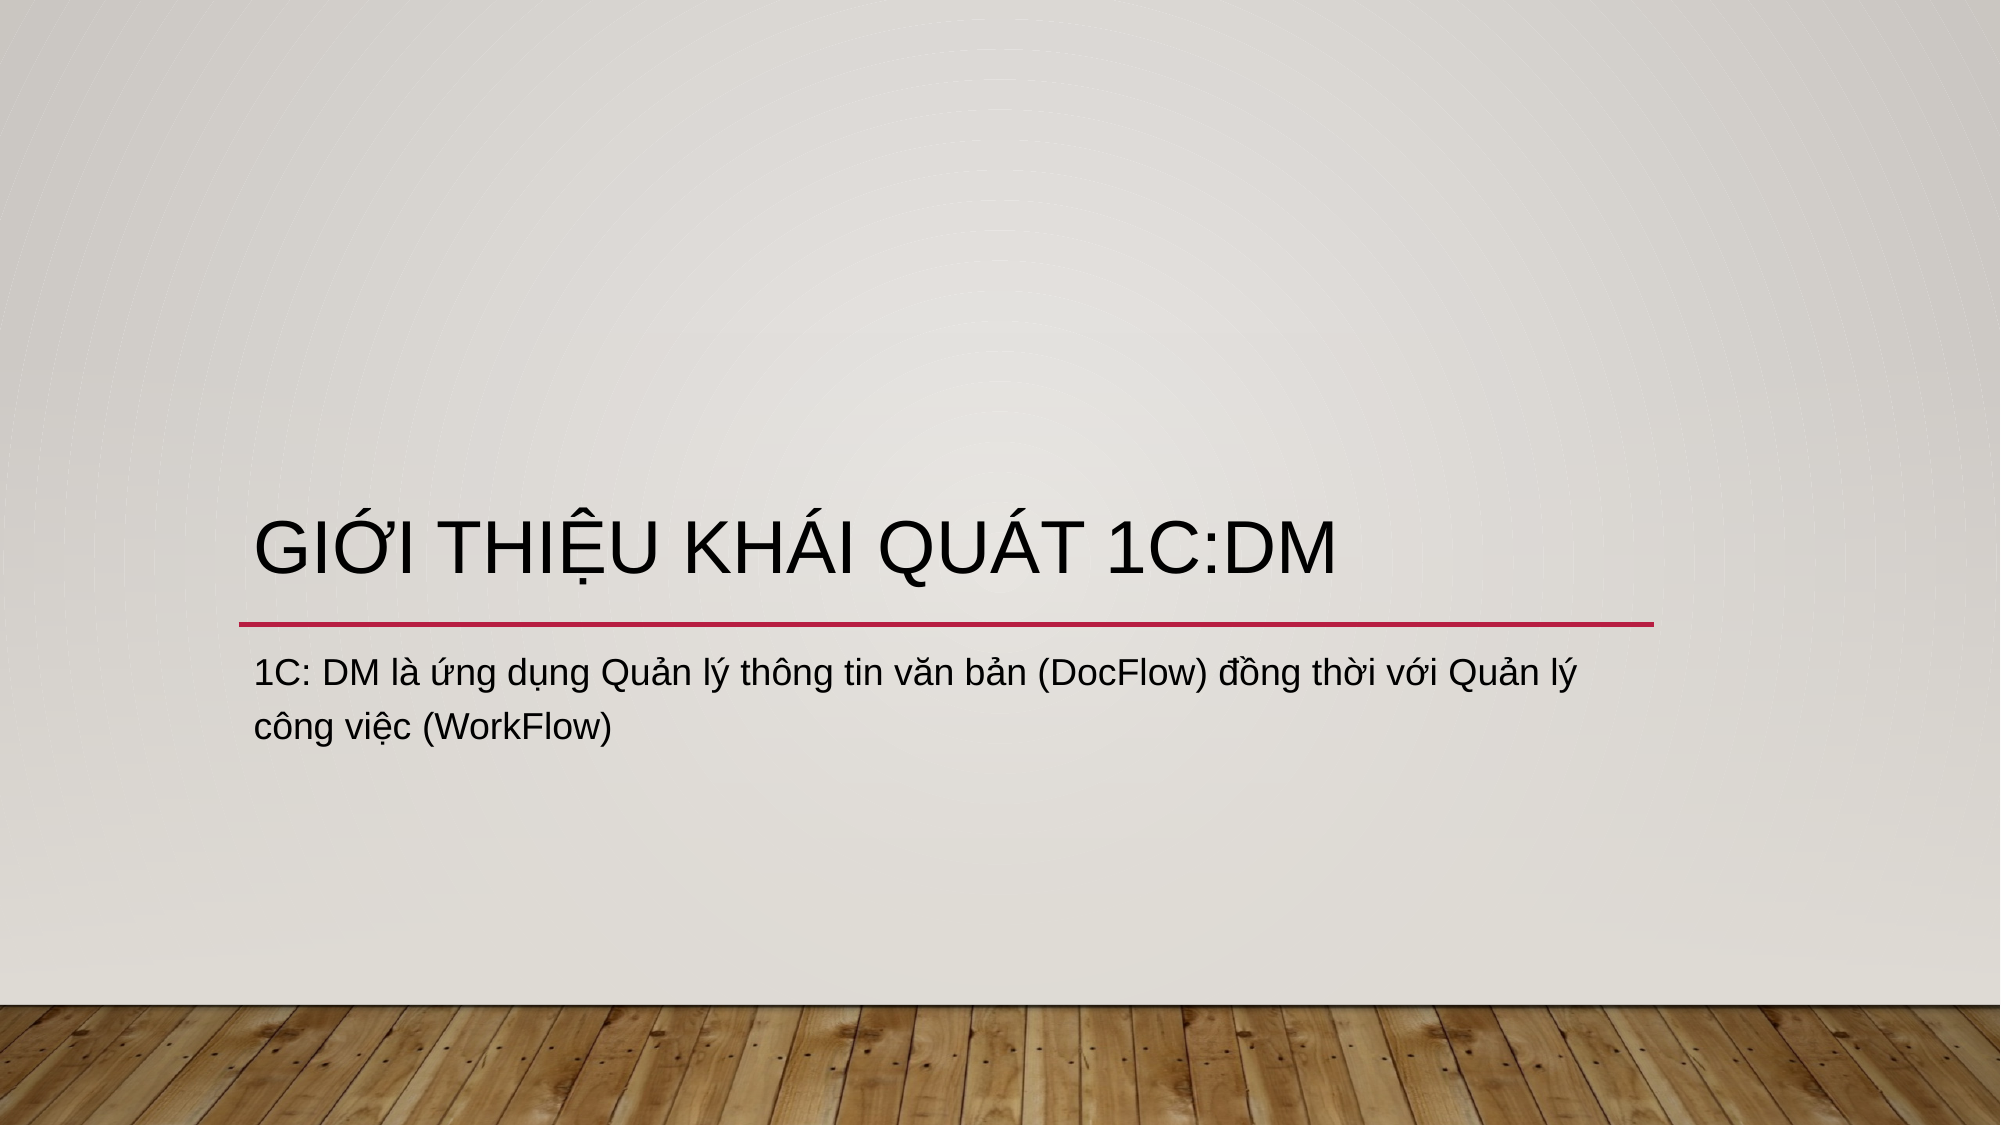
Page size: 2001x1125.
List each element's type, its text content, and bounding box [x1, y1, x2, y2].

list 1C: DM là ứng dụng Quản lý thông tin văn bản (DocFlow) đồng thời với Quản lý công việc (WorkFlow) [238, 624, 1655, 791]
title GIỚI THIỆU KHÁI QUÁT 1c:dm [238, 288, 1657, 598]
picture [0, 1005, 2000, 1125]
